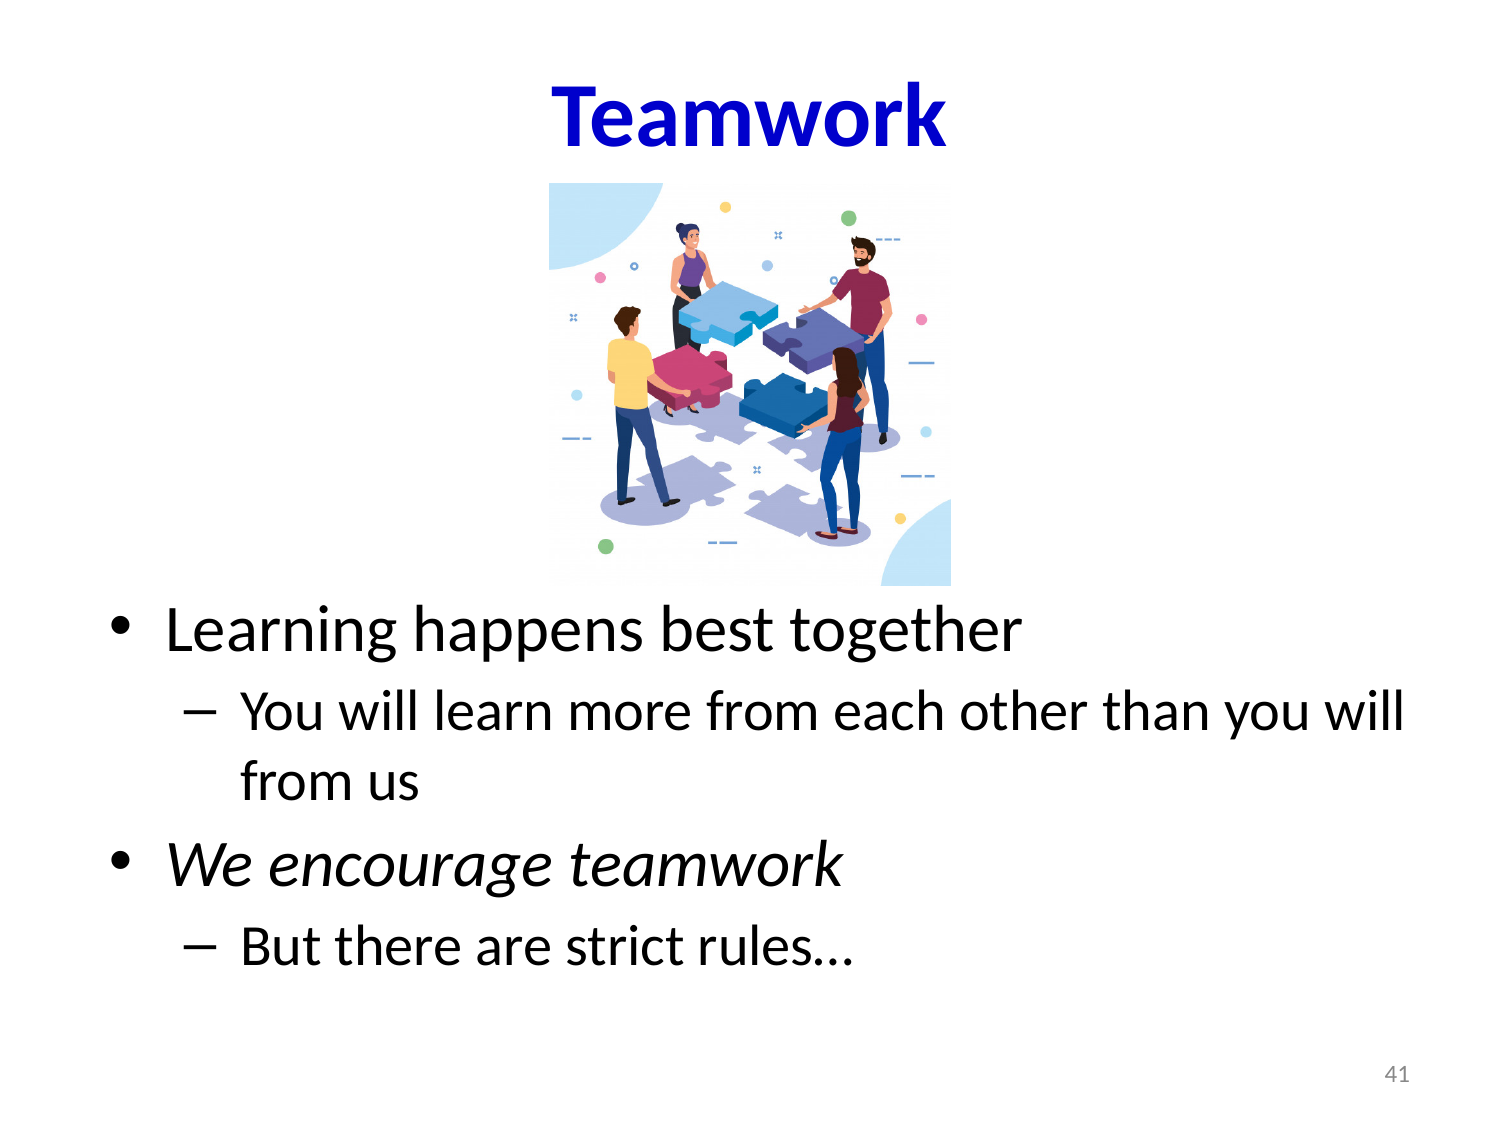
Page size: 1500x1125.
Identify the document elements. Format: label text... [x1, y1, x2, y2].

picture [548, 183, 952, 586]
title Teamwork [75, 16, 1425, 204]
slide_number 41 [1074, 1042, 1425, 1103]
list Learning happens best together You will learn more from each other than you will from us We encourage teamwork But there are strict rules… [75, 577, 1425, 1039]
